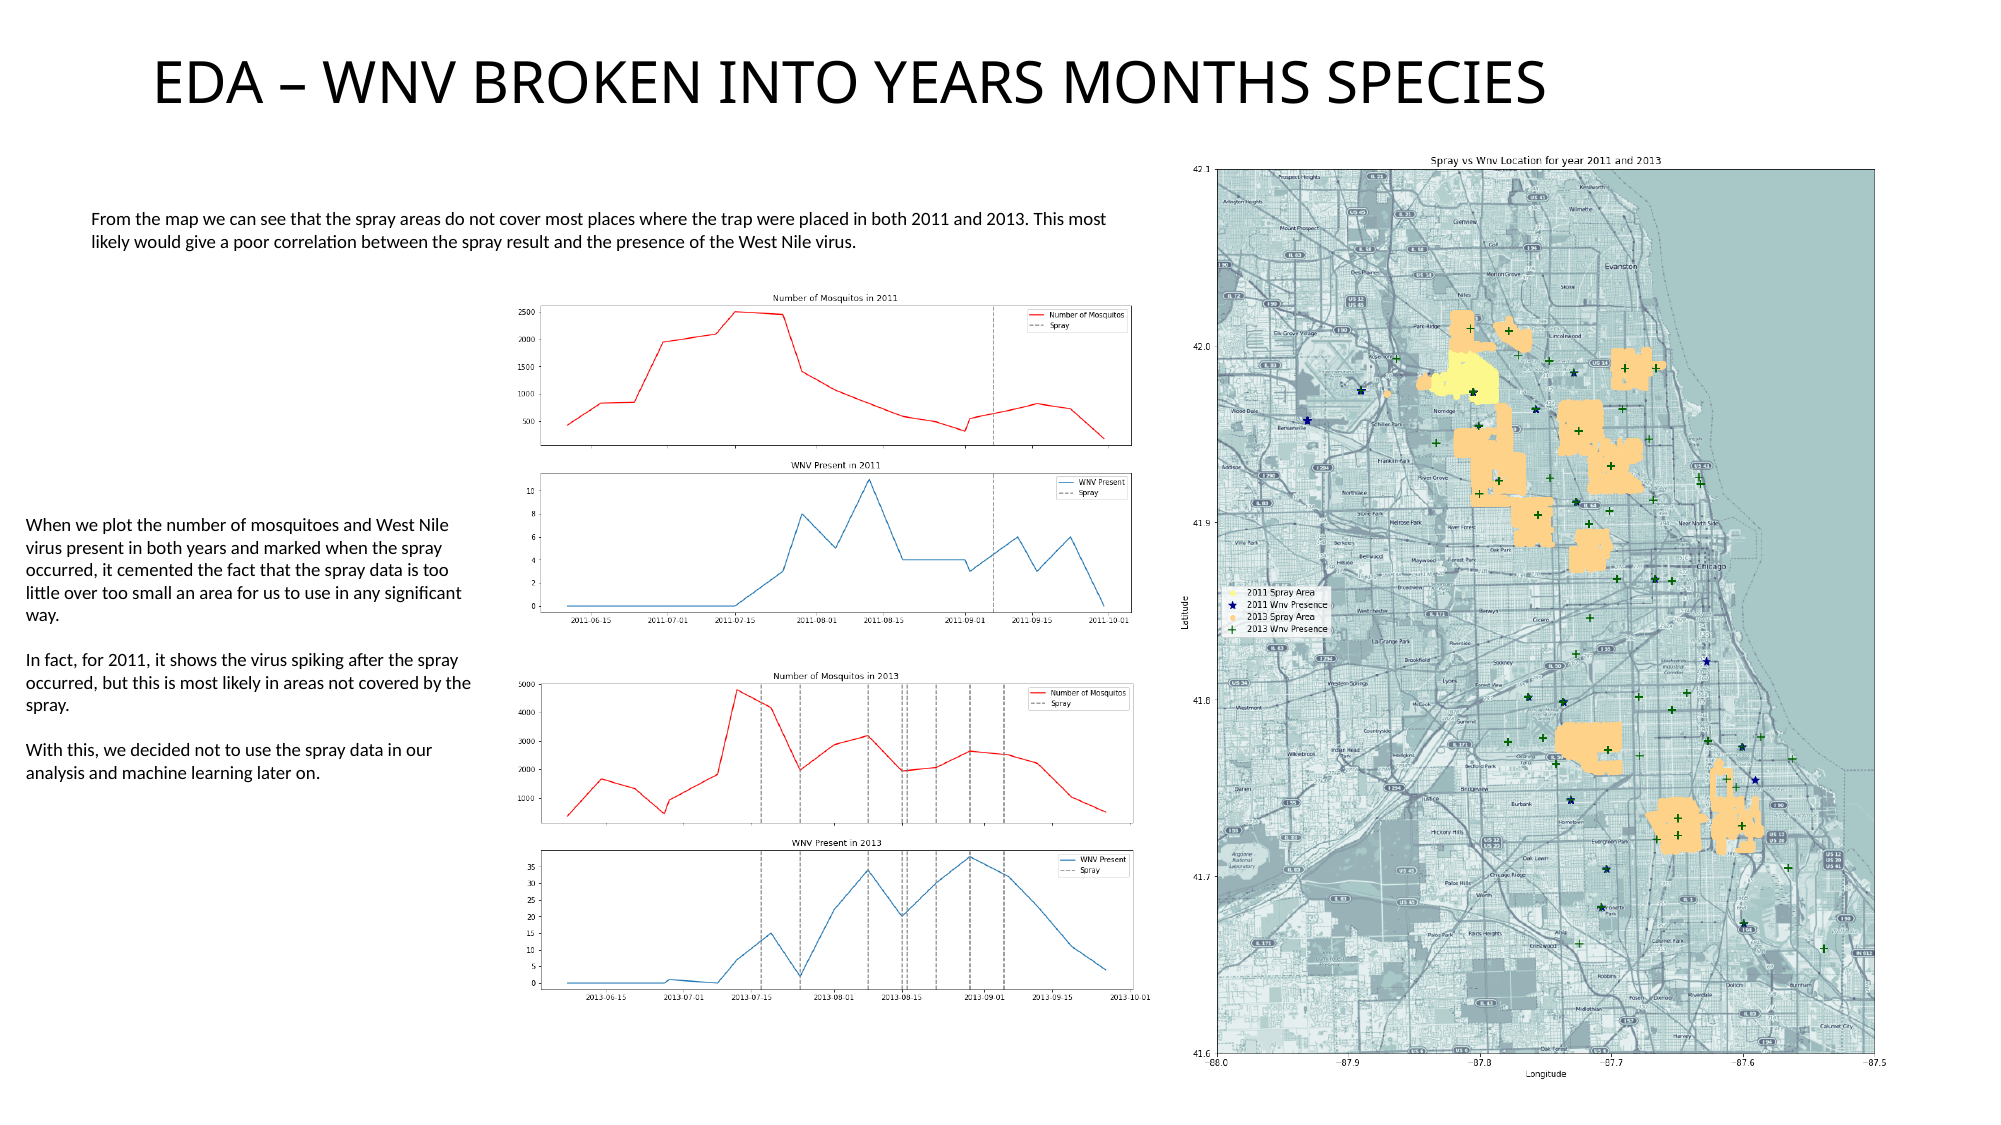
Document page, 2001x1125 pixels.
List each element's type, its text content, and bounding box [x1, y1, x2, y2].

picture [1174, 150, 1892, 1084]
text_box From the map we can see that the spray areas do not cover most places where the trap were placed in both 2011 and 2013. This most likely would give a poor correlation between the spray result and the presence of the West Nile virus. [76, 199, 1129, 260]
title EDA – WNV BROKEN INTO YEARS MONTHS SPECIES [137, 41, 1863, 129]
picture [512, 667, 1155, 1006]
text_box When we plot the number of mosquitoes and West Nile virus present in both years and marked when the spray occurred, it cemented the fact that the spray data is too little over too small an area for us to use in any significant way. In fact, for 2011, it shows the virus spiking after the spray occurred, but this is most likely in areas not covered by the spray. With this, we decided not to use the spray data in our analysis and machine learning later on. [10, 505, 500, 814]
picture [512, 289, 1135, 630]
